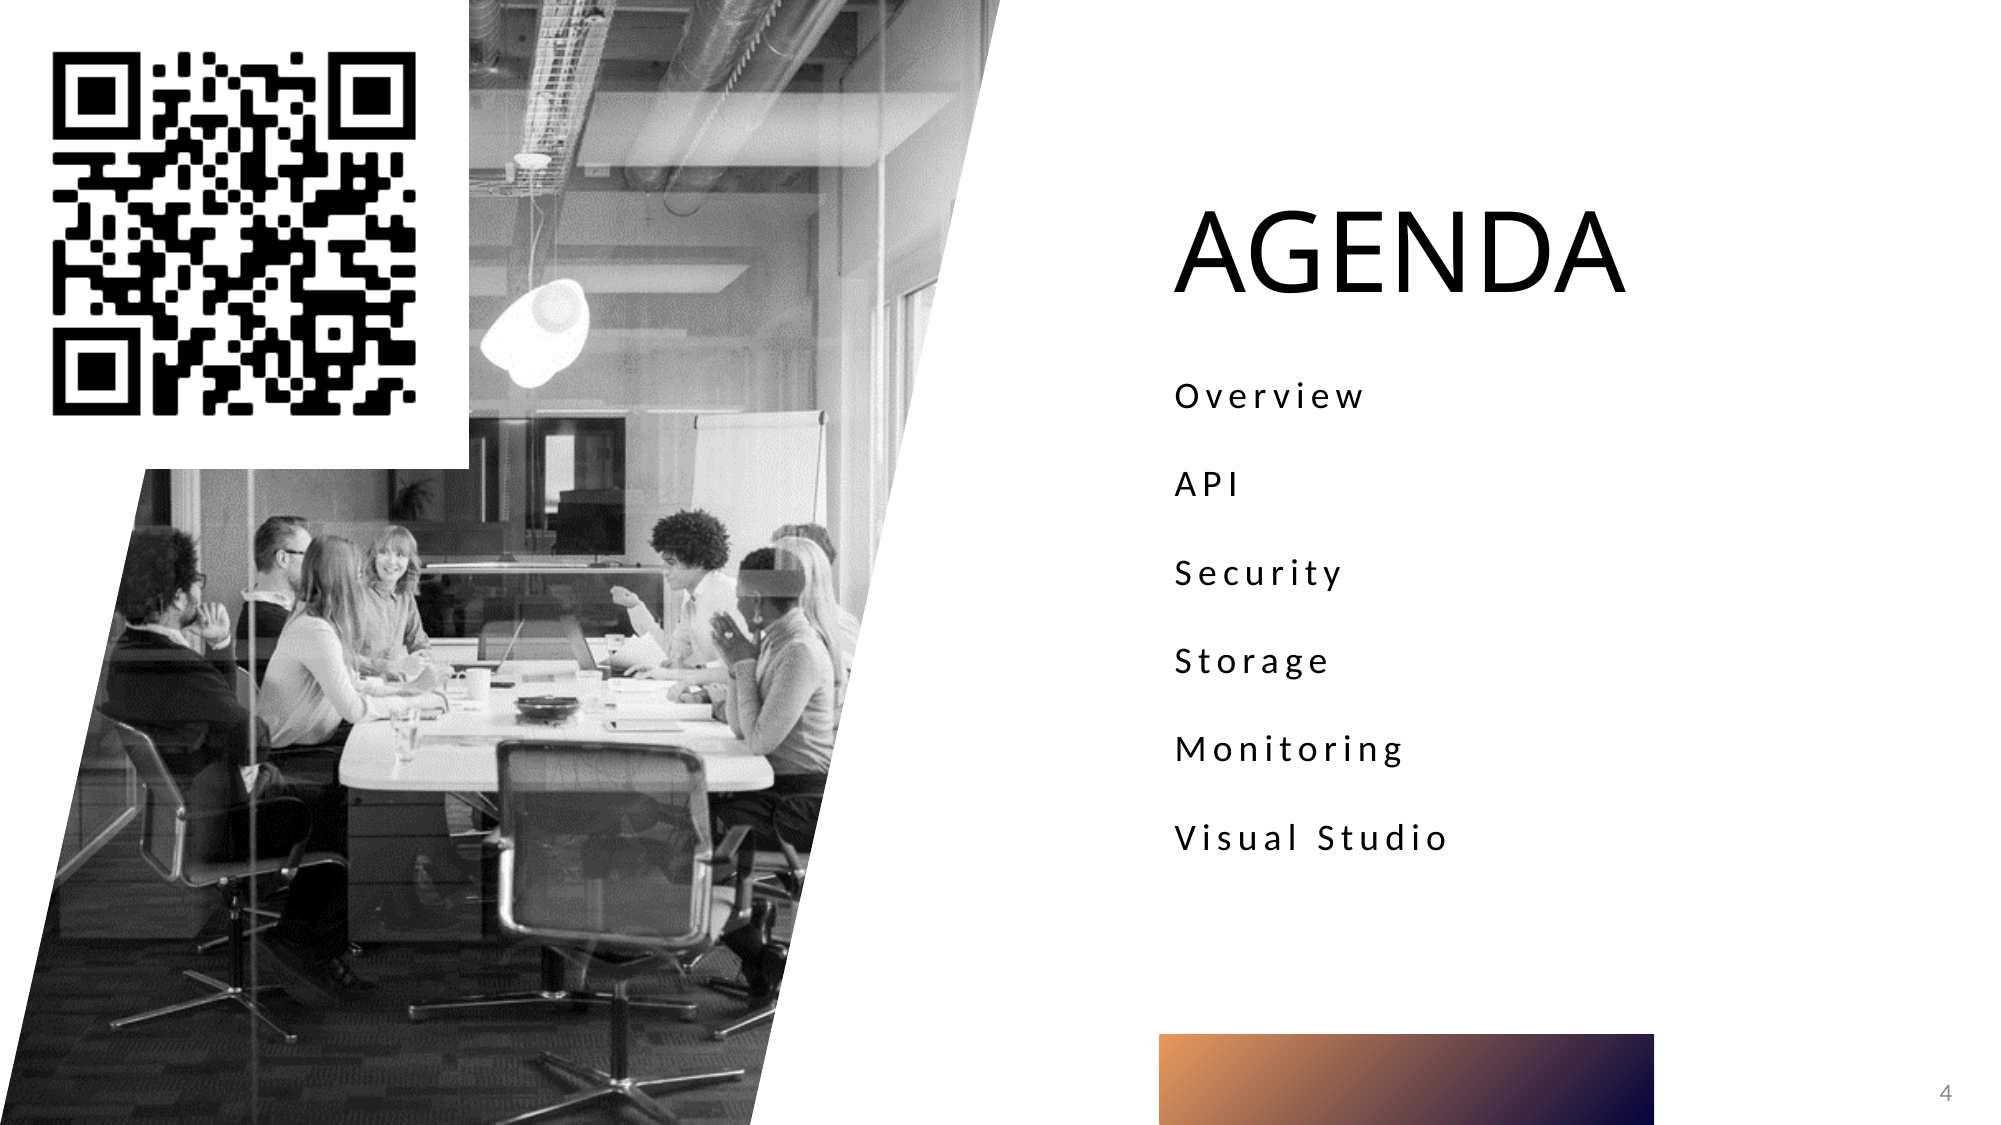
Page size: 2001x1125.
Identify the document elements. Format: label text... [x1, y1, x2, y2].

slide_number 4 [1894, 1061, 1968, 1121]
title Agenda [1159, 105, 1955, 341]
picture [0, 0, 1000, 1125]
list Overview API Security Storage Monitoring Visual Studio [1159, 341, 1835, 965]
